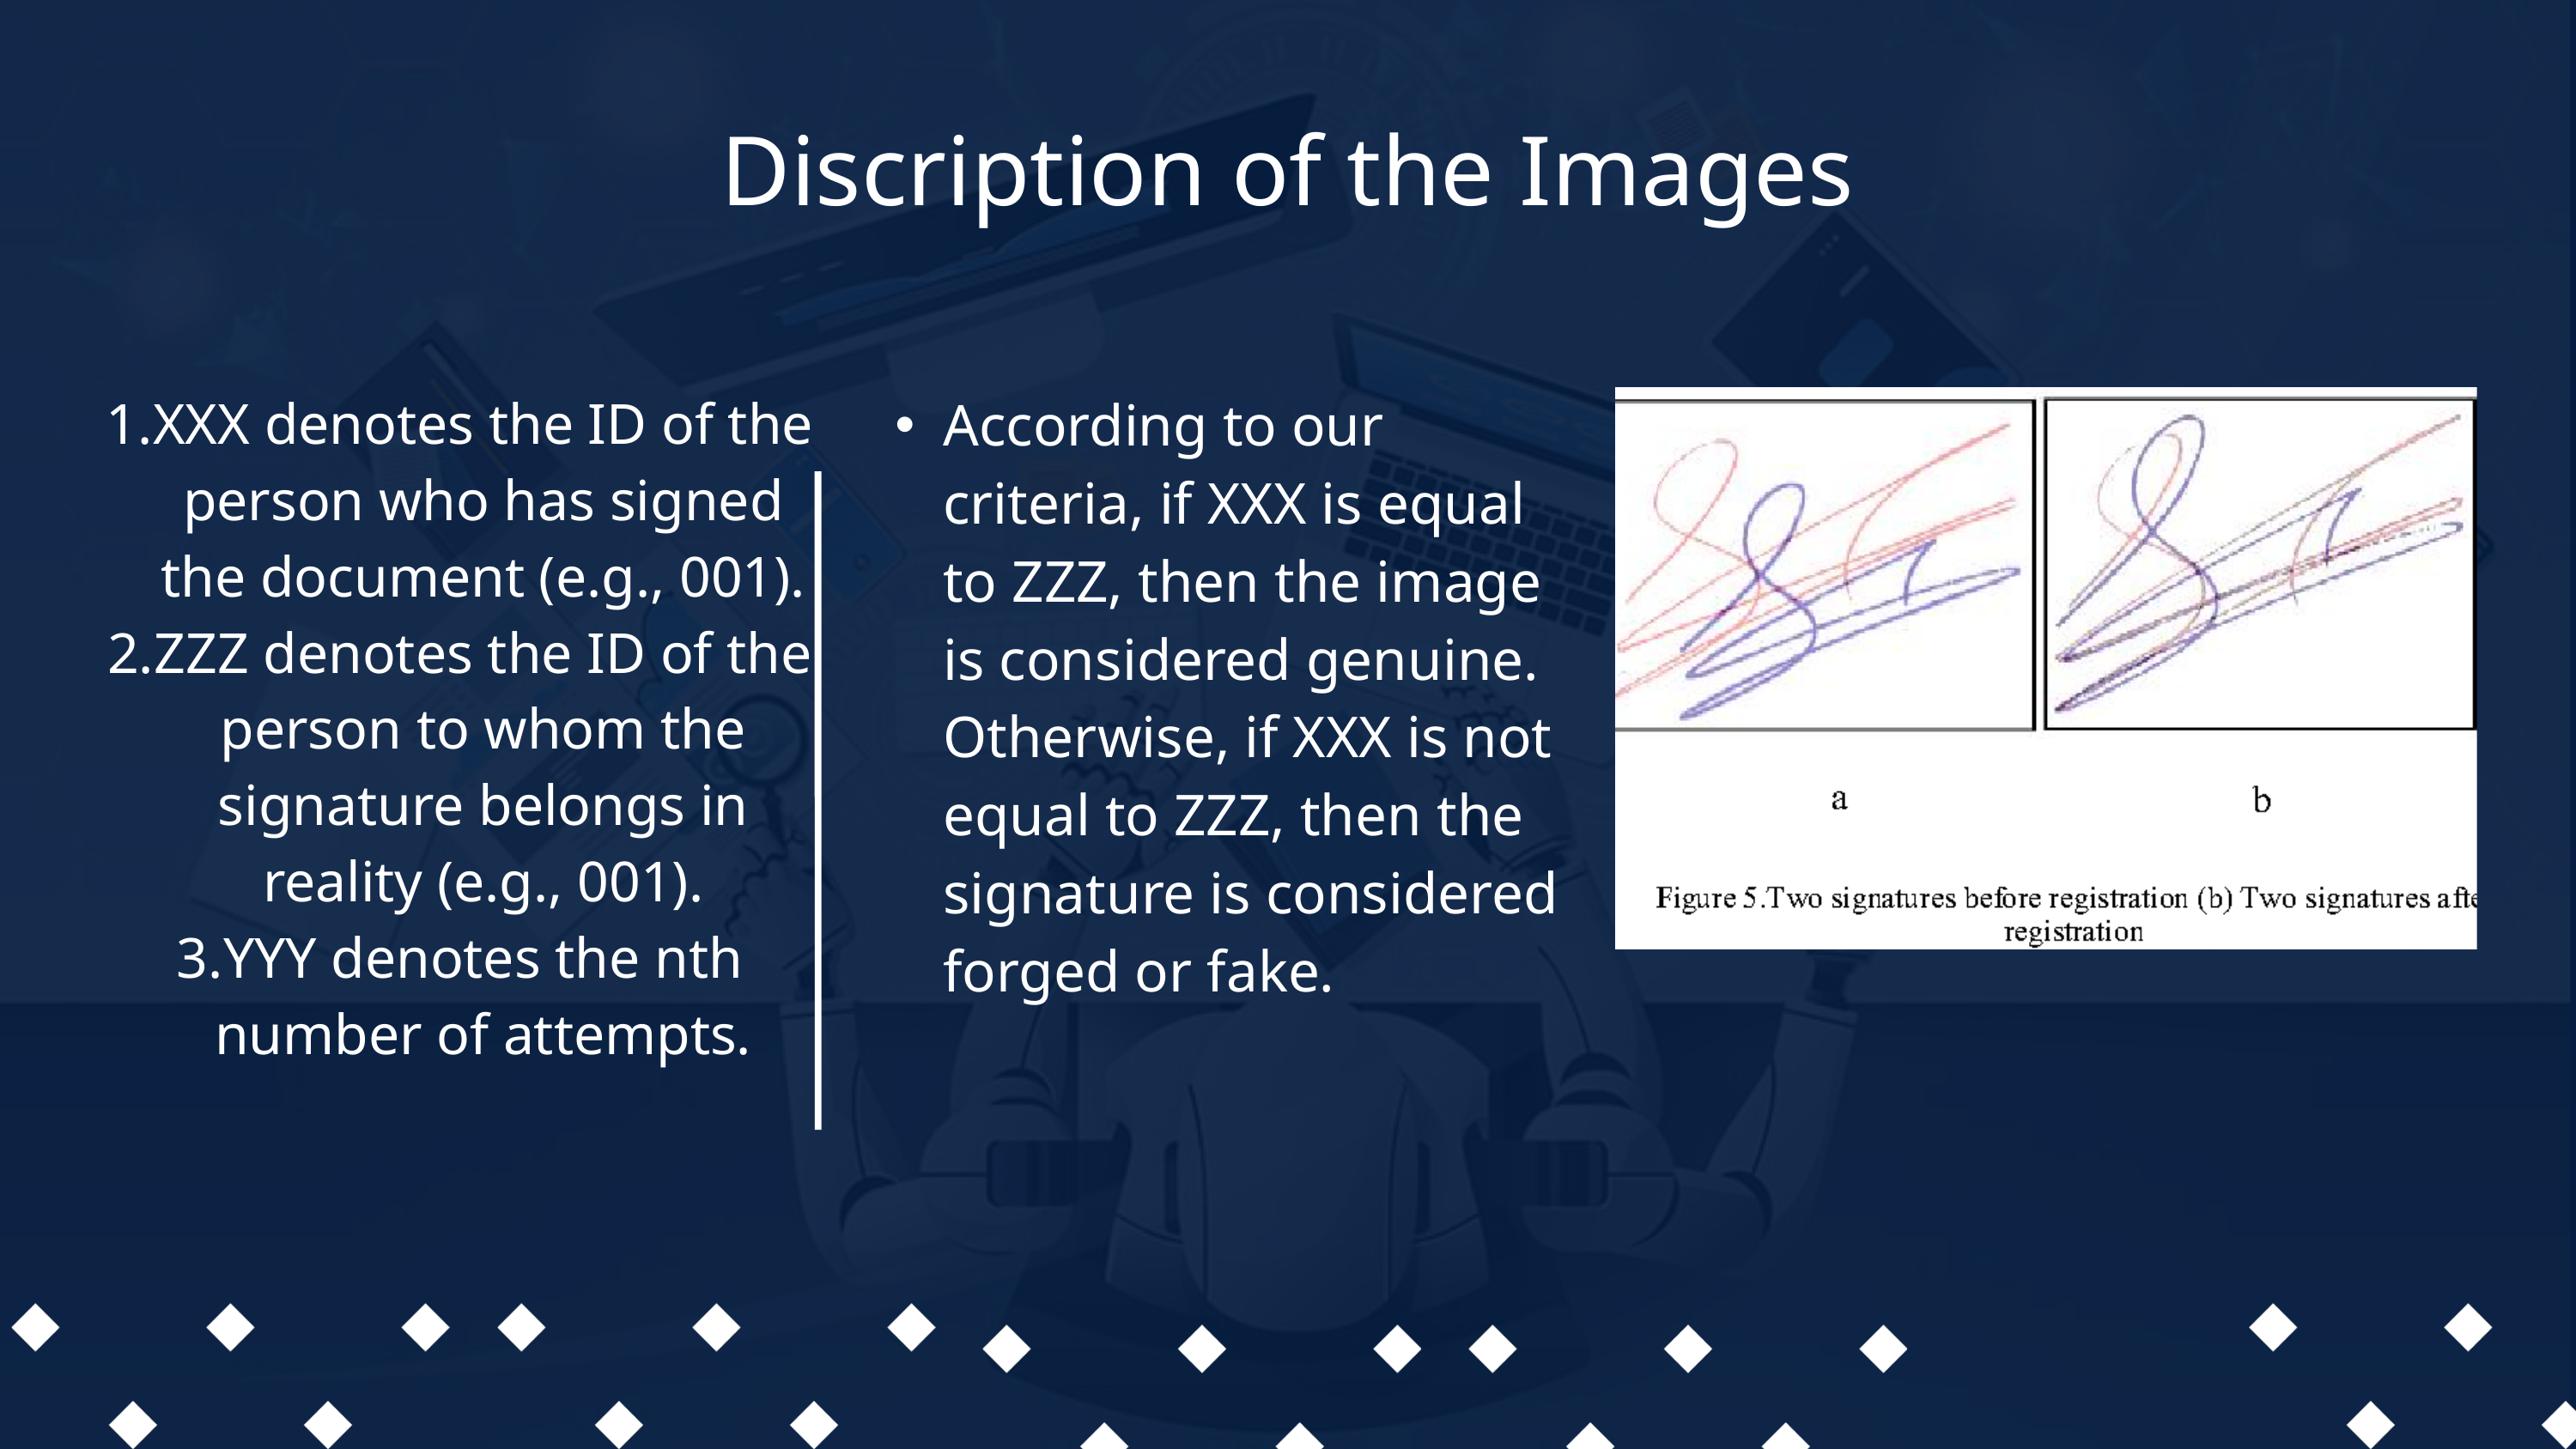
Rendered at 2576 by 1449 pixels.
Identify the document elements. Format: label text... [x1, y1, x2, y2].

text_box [11, 1303, 1908, 1449]
text_box [0, 0, 2571, 1449]
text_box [2248, 1303, 2576, 1449]
text_box Discription of the Images [600, 92, 1976, 225]
text_box According to our criteria, if XXX is equal to ZZZ, then the image is considered genuine. Otherwise, if XXX is not equal to ZZZ, then the signature is considered forged or fake. [847, 379, 1590, 1003]
text_box [1615, 387, 2477, 949]
text_box XXX denotes the ID of the person who has signed the document (e.g., 001). ZZZ denotes the ID of the person to whom the signature belongs in reality (e.g., 001). YYY denotes the nth number of attempts. [58, 379, 815, 1142]
